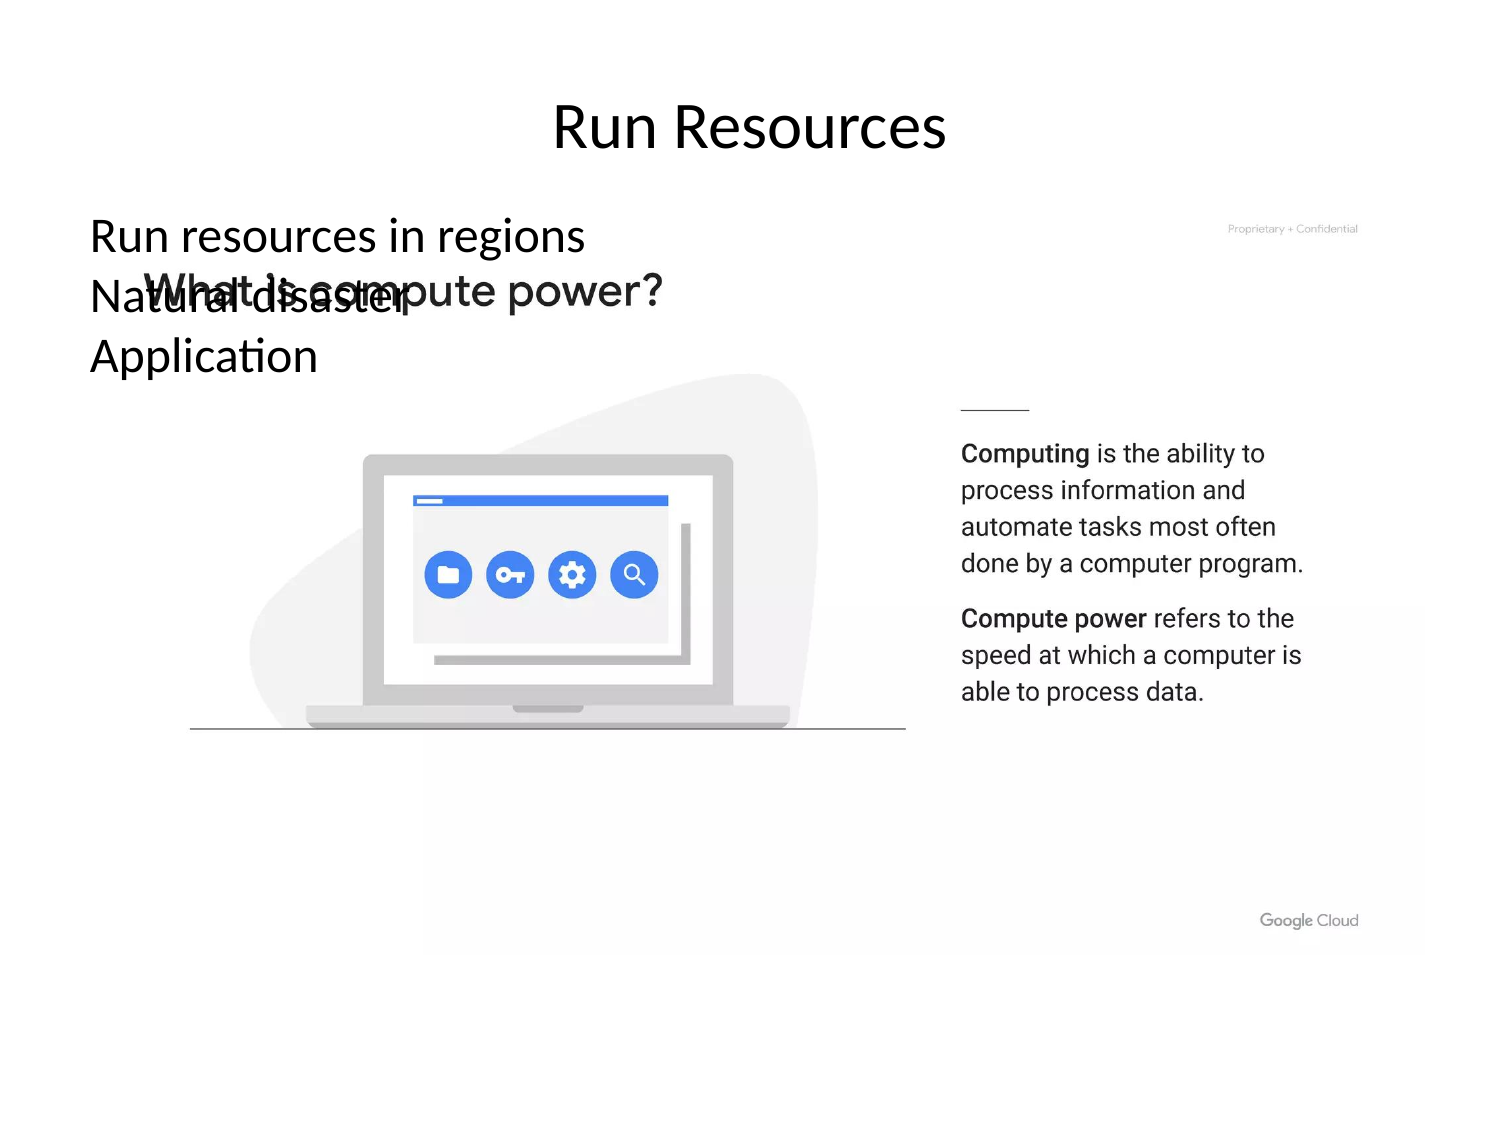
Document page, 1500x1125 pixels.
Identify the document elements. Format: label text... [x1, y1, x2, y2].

picture [74, 194, 1426, 955]
text_box Run Resources [537, 74, 963, 170]
